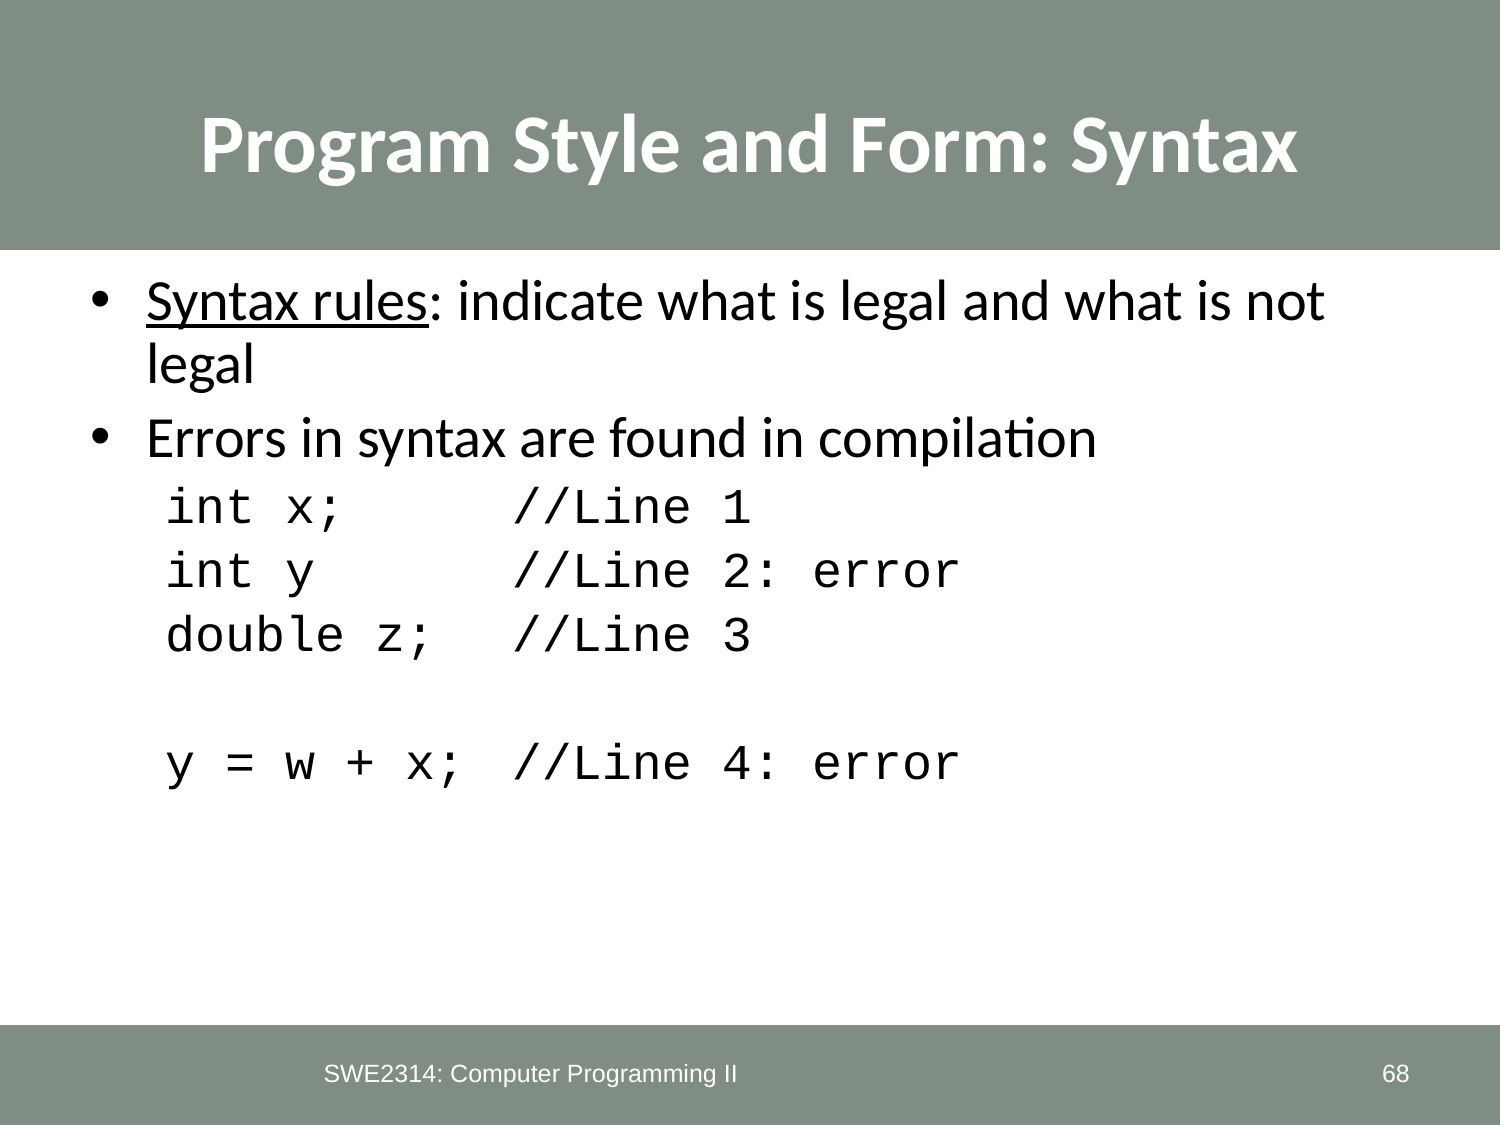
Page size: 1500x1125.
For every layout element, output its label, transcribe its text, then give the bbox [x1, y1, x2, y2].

slide_number 68 [1074, 1042, 1425, 1103]
footer SWE2314: Computer Programming II [75, 1042, 988, 1103]
title Program Style and Form: Syntax [75, 45, 1425, 233]
list Syntax rules: indicate what is legal and what is not legal Errors in syntax are found in compilation int x; //Line 1 int y //Line 2: error double z; //Line 3 y = w + x; //Line 4: error [75, 262, 1425, 1005]
